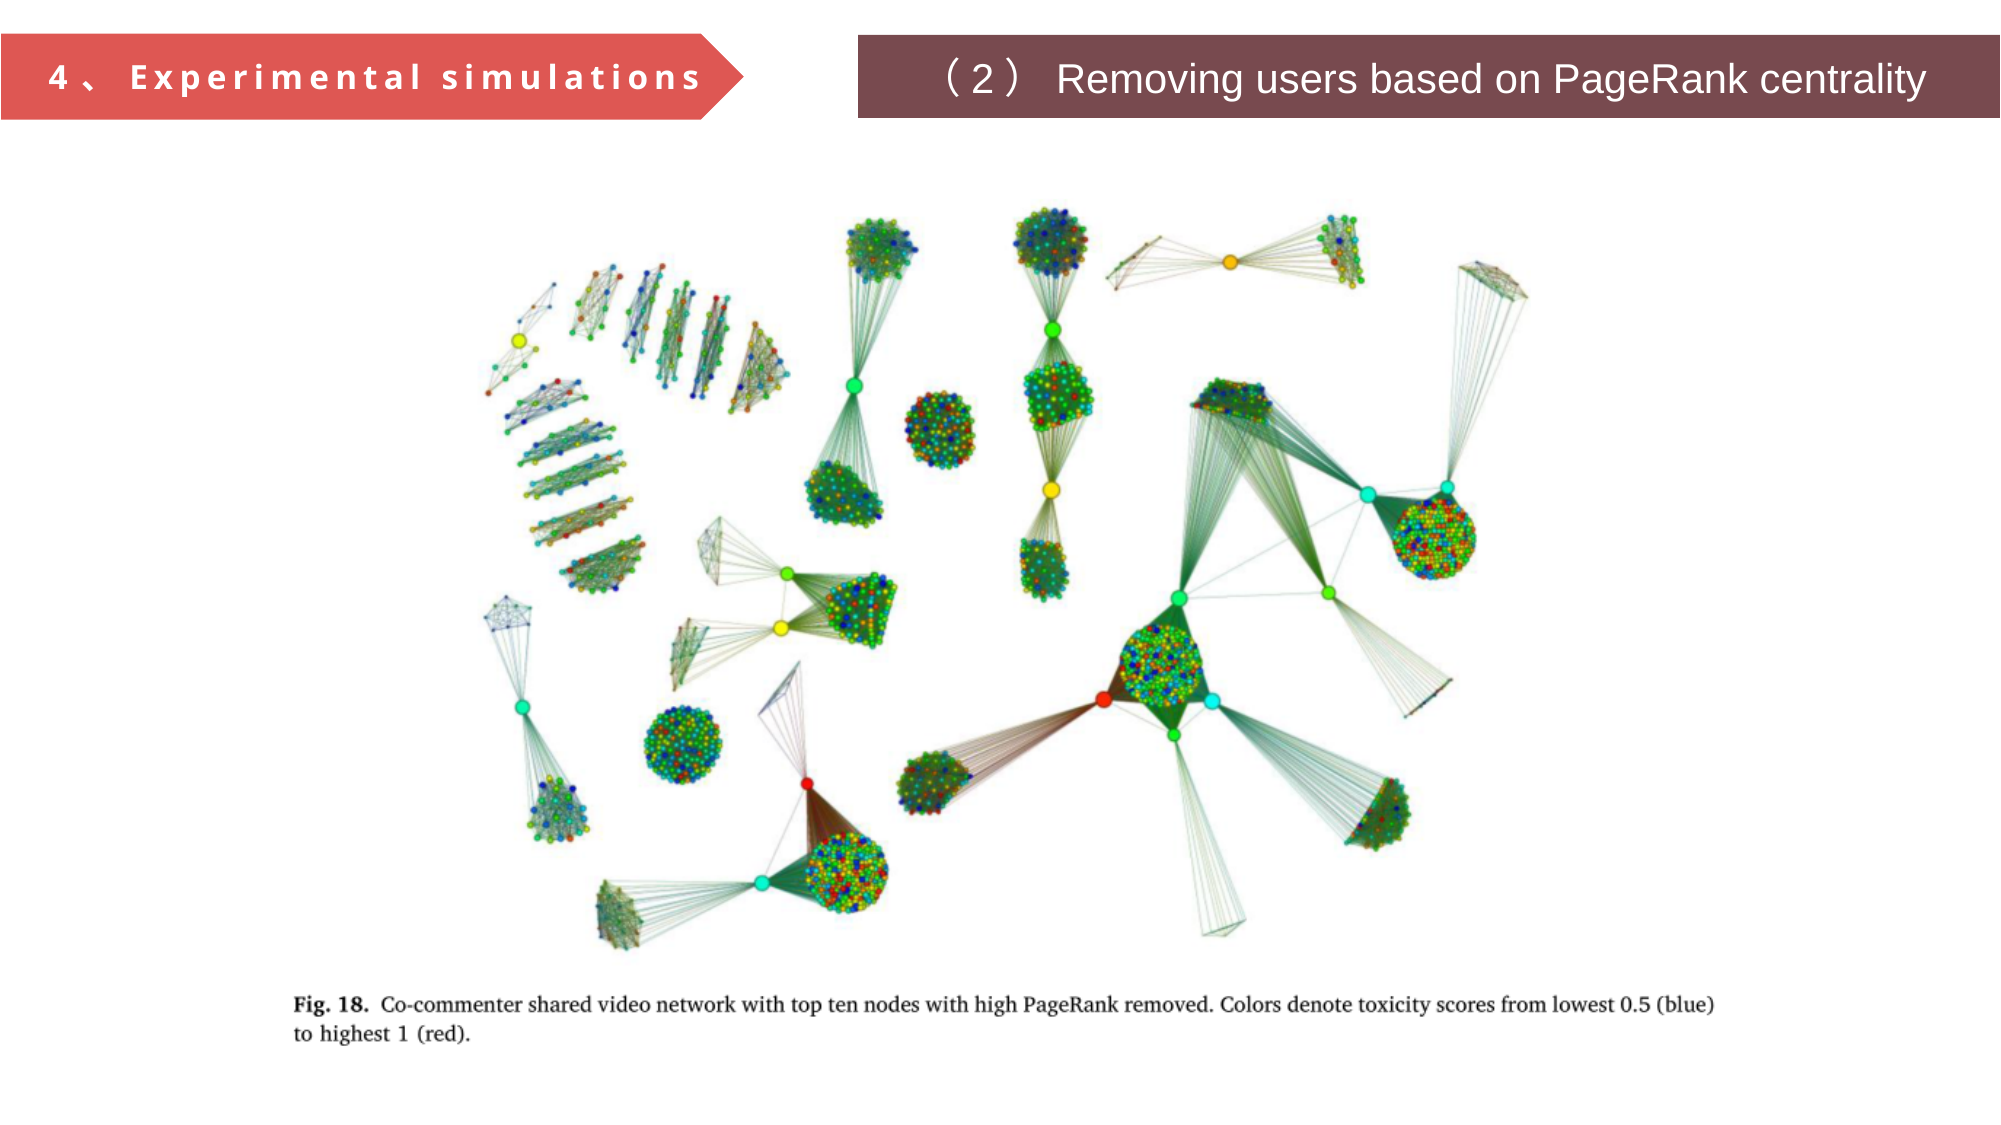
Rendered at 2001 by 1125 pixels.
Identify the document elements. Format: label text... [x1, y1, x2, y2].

picture [271, 160, 1729, 1062]
text_box [0, 31, 719, 122]
text_box 4、Experimental simulations [33, 48, 746, 144]
text_box （2）Removing users based on PageRank centrality [857, 34, 2000, 119]
